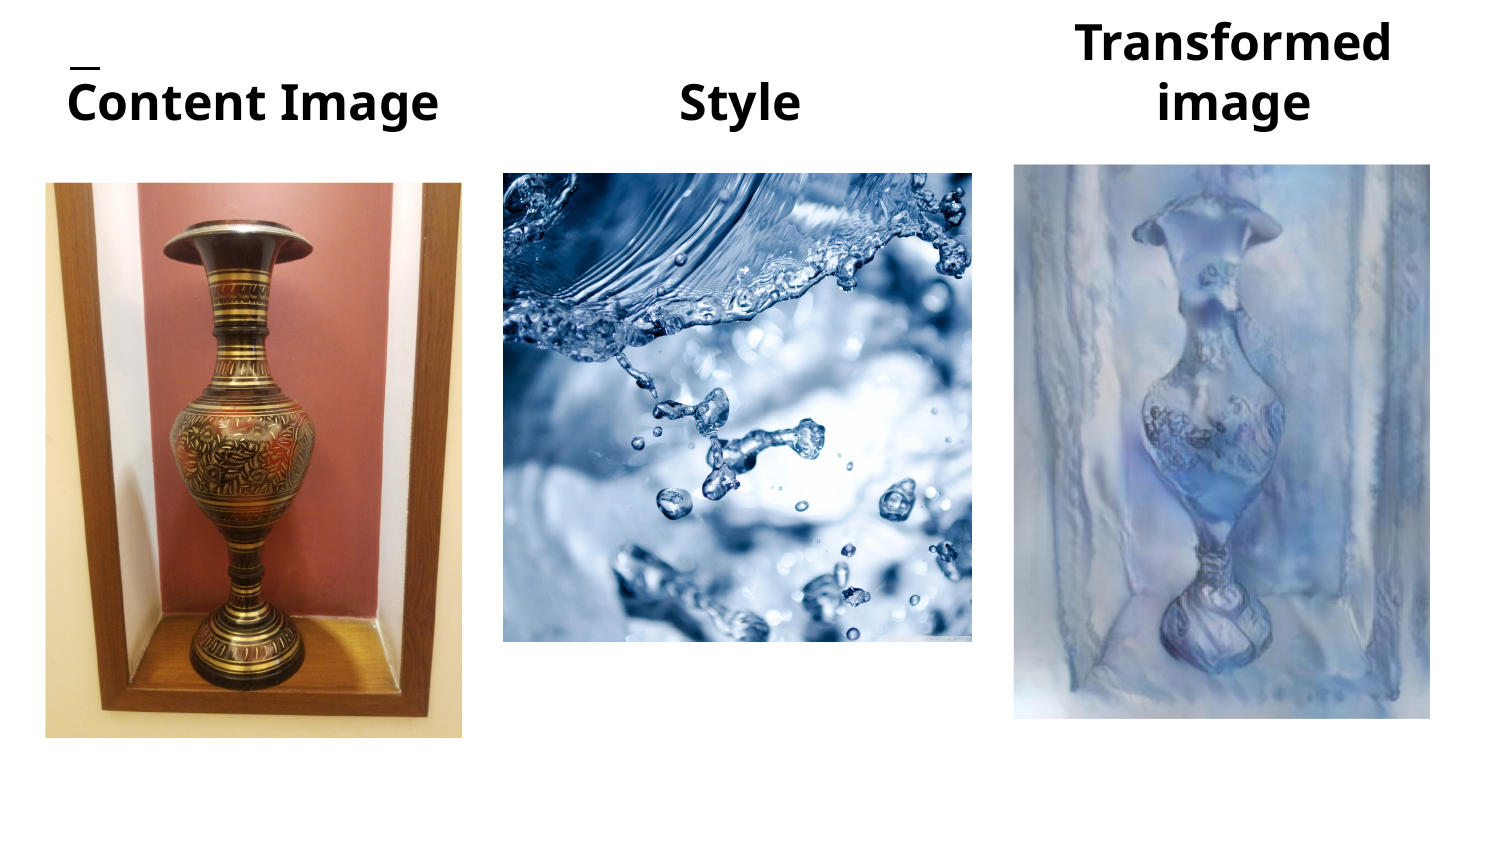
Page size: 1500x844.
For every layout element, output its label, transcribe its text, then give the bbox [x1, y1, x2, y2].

title Style [510, 21, 972, 145]
title Transformed image [981, 21, 1487, 145]
picture [0, 165, 1499, 737]
title Content Image [23, 21, 484, 145]
